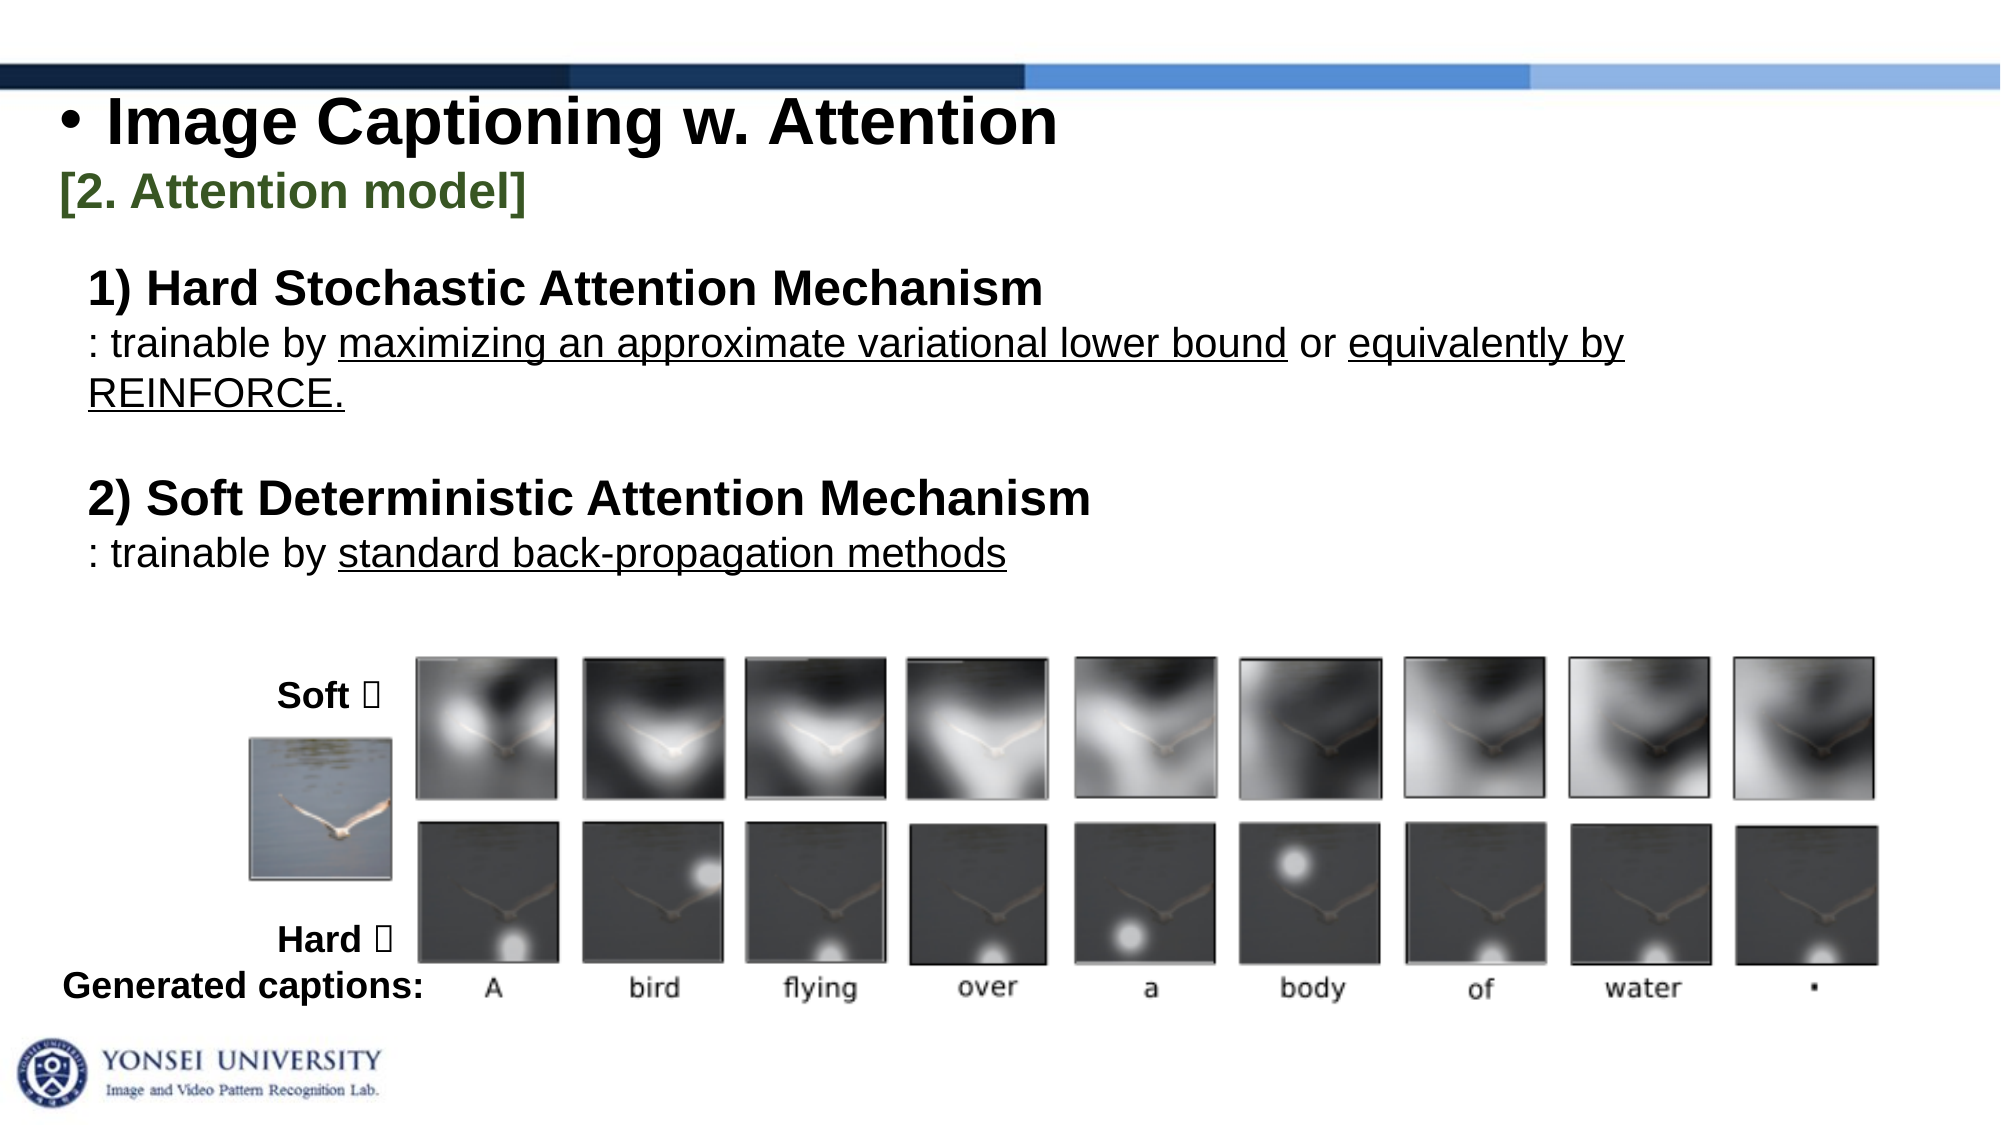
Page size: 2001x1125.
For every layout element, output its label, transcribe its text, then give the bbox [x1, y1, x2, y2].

text_box 1) Hard Stochastic Attention Mechanism : trainable by maximizing an approximate variational lower bound or equivalently by REINFORCE. 2) Soft Deterministic Attention Mechanism : trainable by standard back-propagation methods [72, 198, 1875, 584]
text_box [45, 655, 1892, 1019]
text_box Image Captioning w. Attention [2. Attention model] [44, 70, 1823, 226]
picture [0, 0, 2001, 1125]
